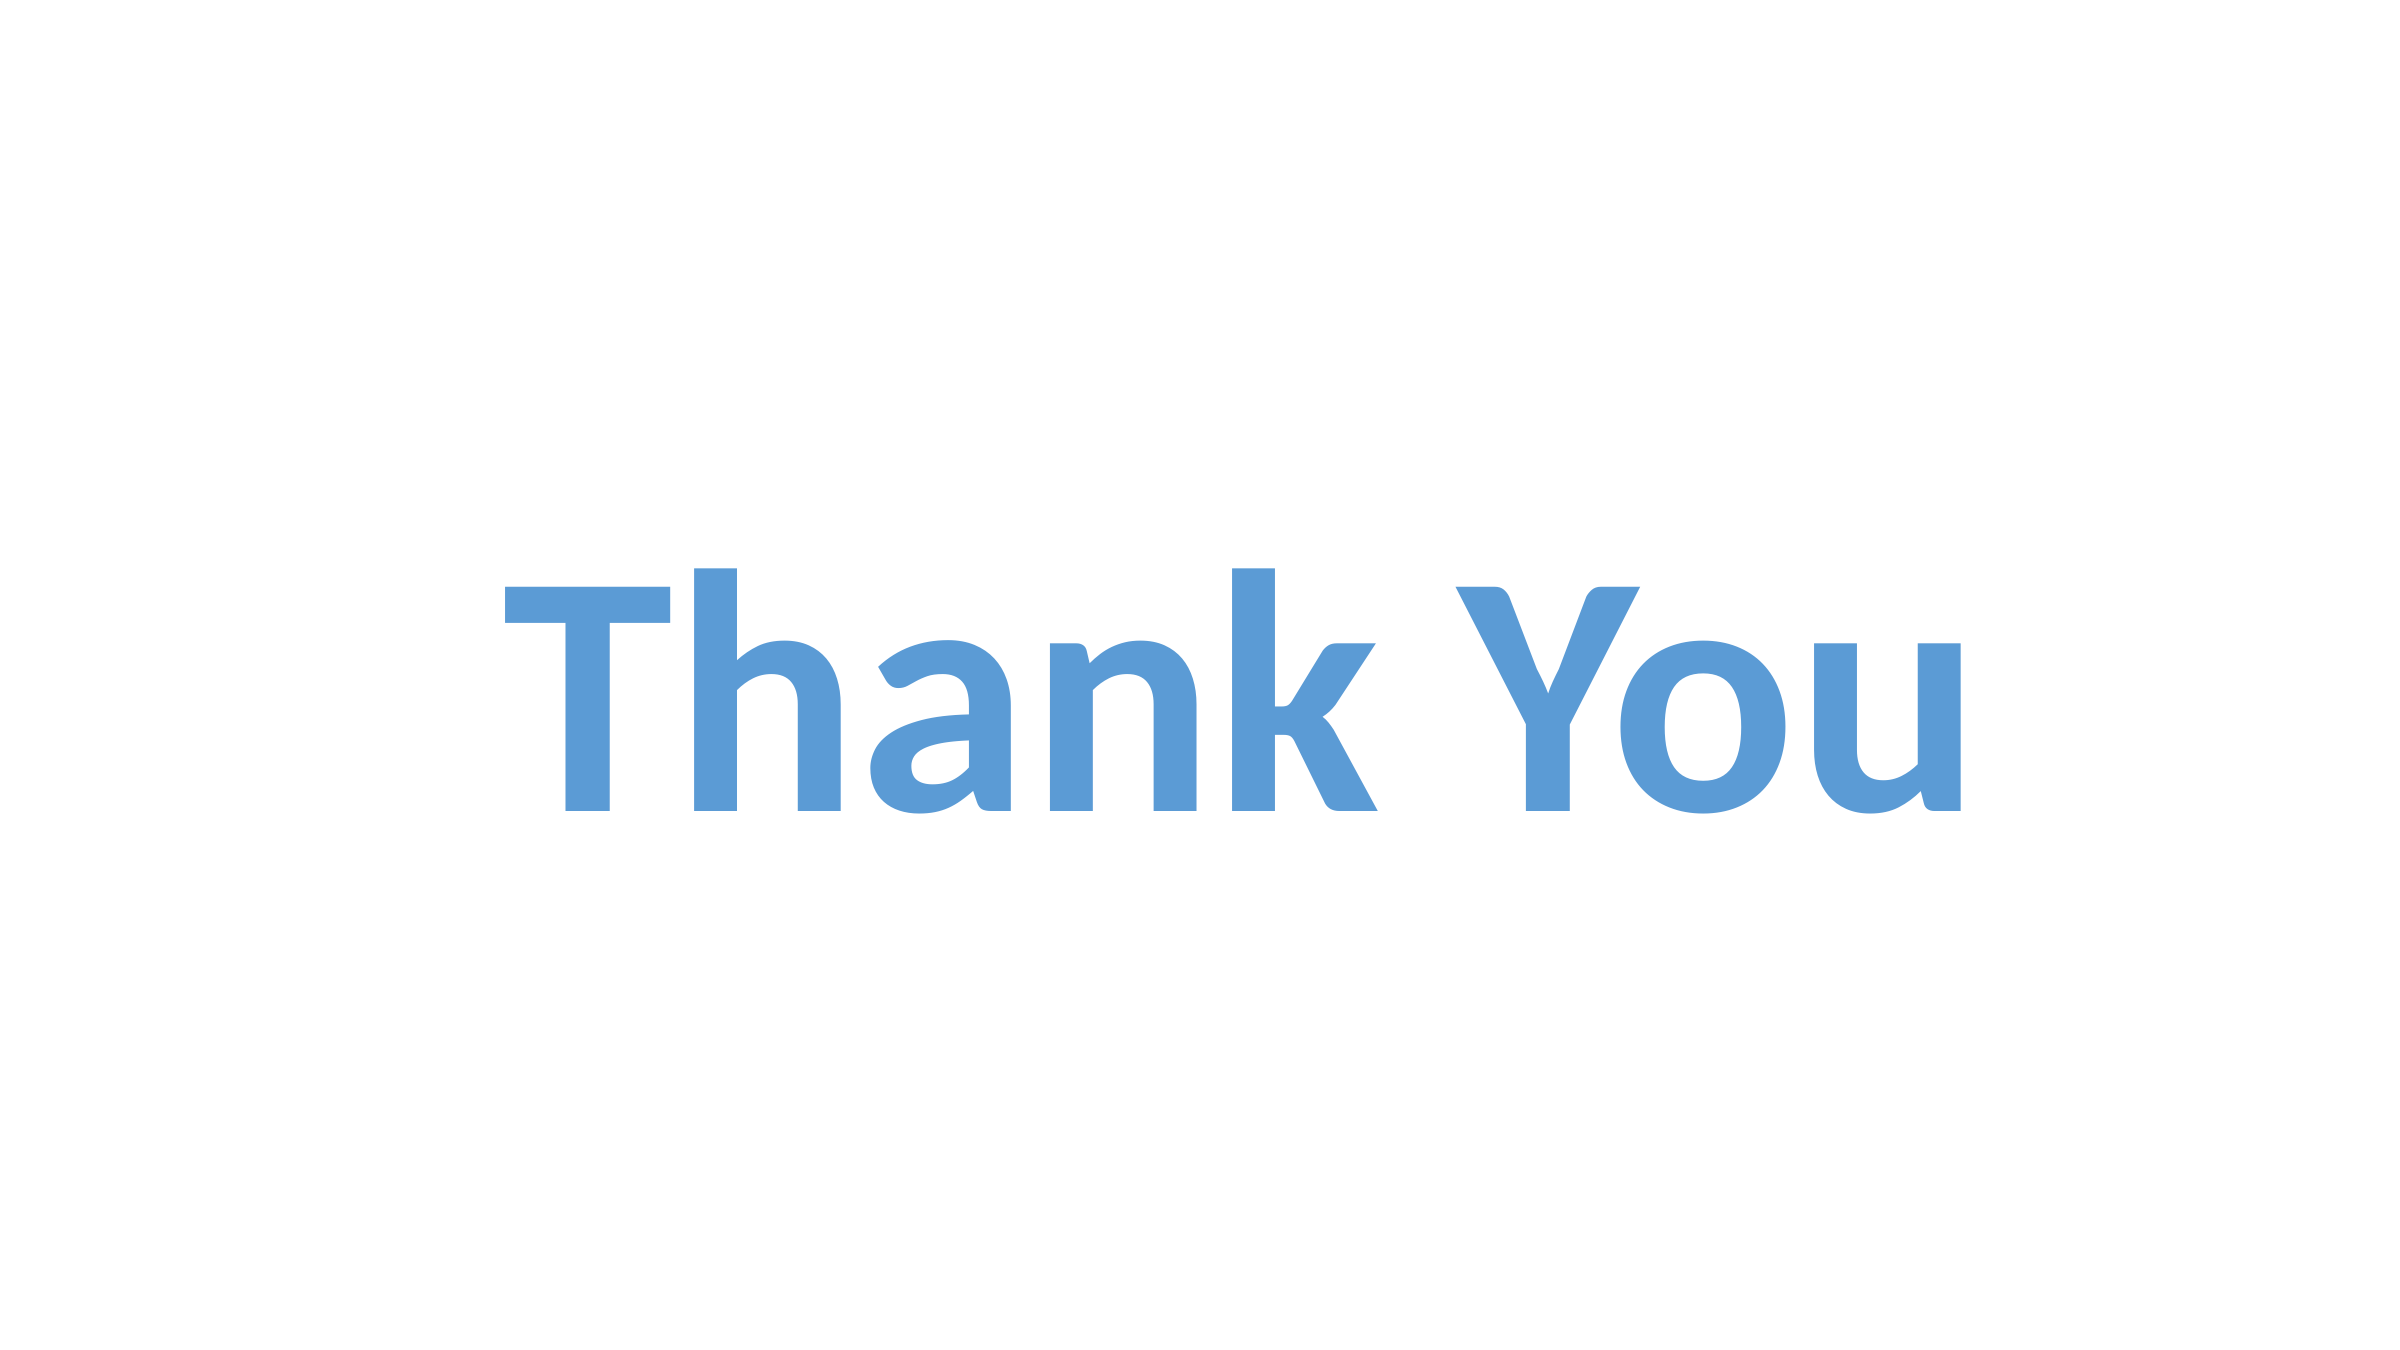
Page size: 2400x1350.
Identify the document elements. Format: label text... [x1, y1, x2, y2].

text_box Thank You [487, 457, 1998, 888]
